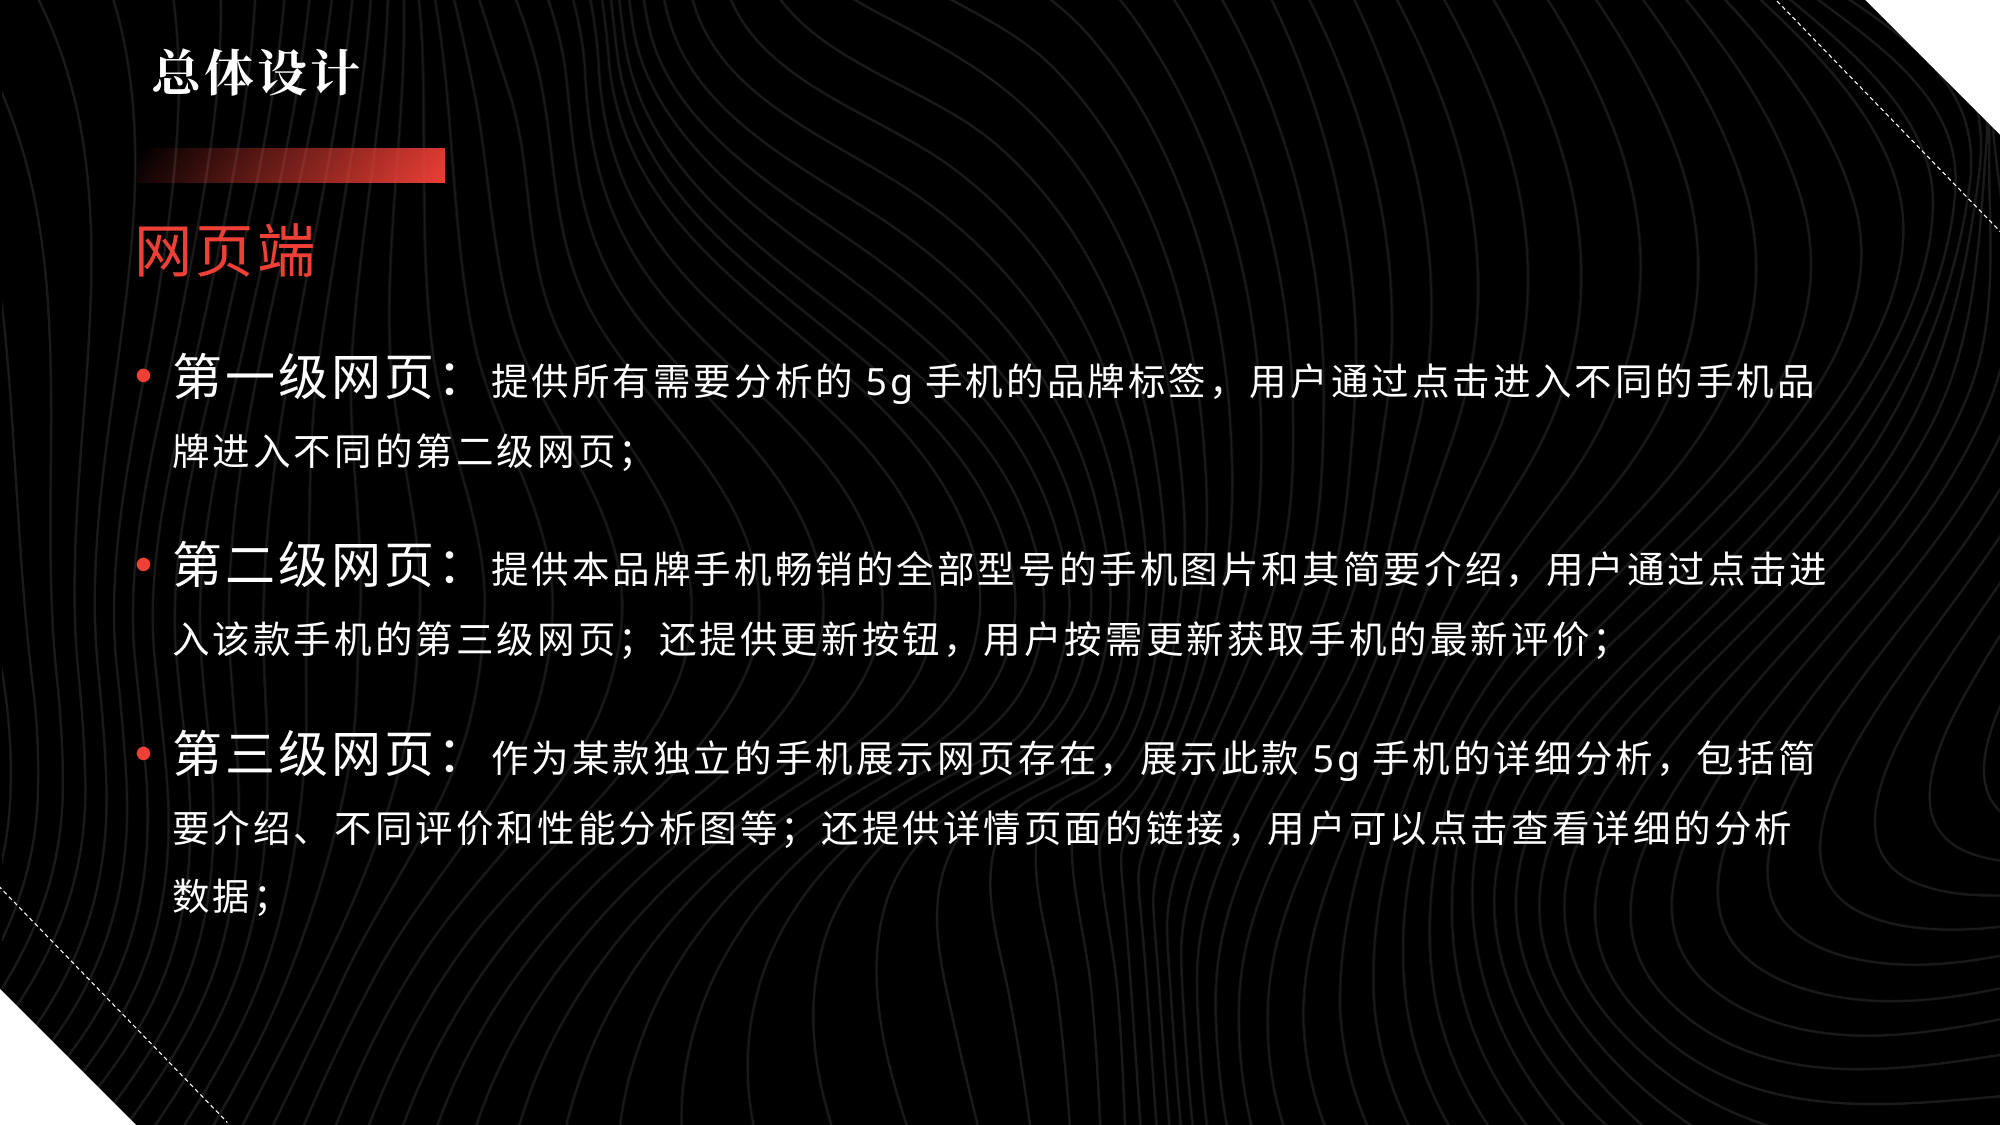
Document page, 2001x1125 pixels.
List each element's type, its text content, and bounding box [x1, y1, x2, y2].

list 网页端 第一级网页：提供所有需要分析的5g手机的品牌标签，用户通过点击进入不同的手机品牌进入不同的第二级网页； 第二级网页：提供本品牌手机畅销的全部型号的手机图片和其简要介绍，用户通过点击进入该款手机的第三级网页；还提供更新按钮，用户按需更新获取手机的最新评价； 第三级网页：作为某款独立的手机展示网页存在，展示此款5g手机的详细分析，包括简要介绍、不同评价和性能分析图等；还提供详情页面的链接，用户可以点击查看详细的分析数据； [119, 171, 1848, 1069]
title 总体设计 [136, 27, 1863, 124]
